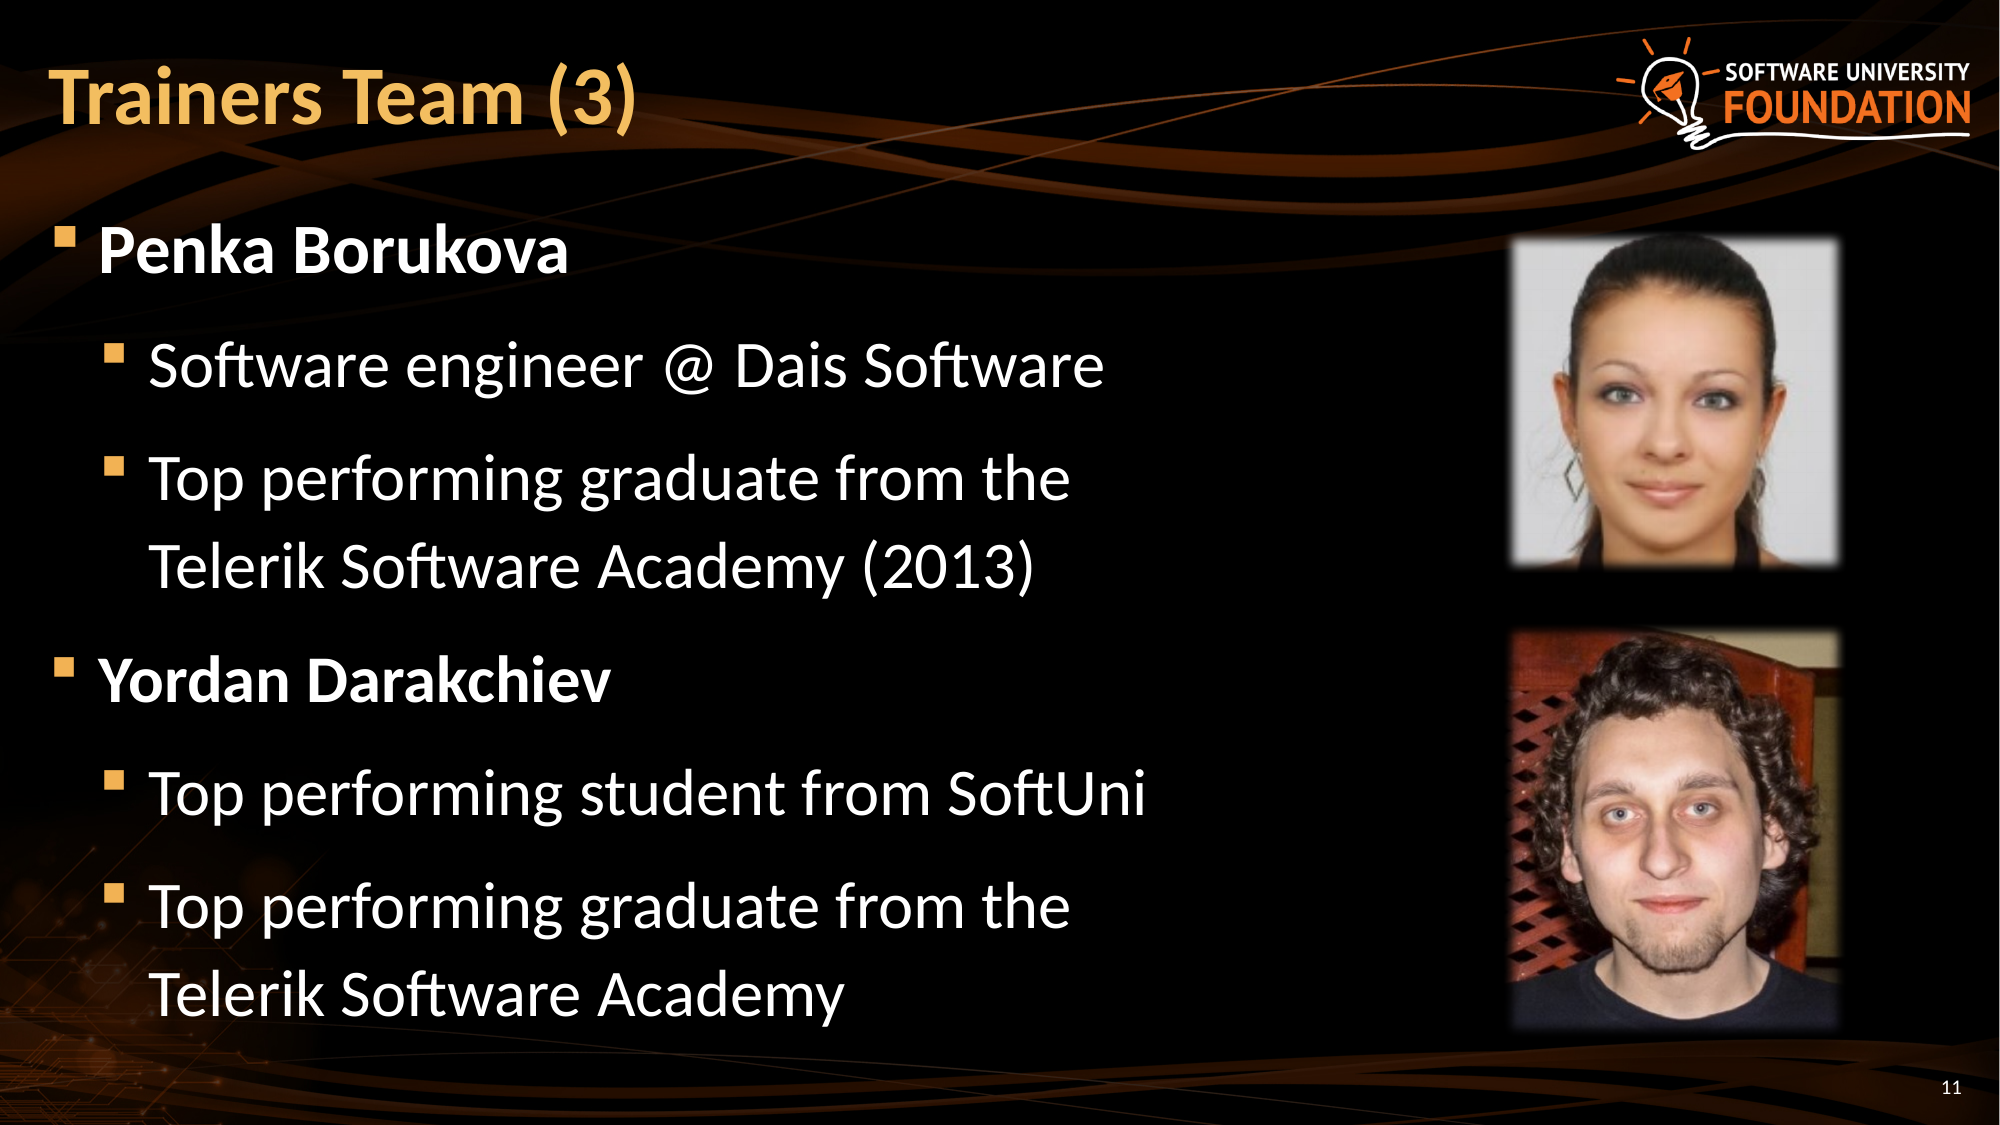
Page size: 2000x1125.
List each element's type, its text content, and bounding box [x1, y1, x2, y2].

picture [0, 0, 2000, 1125]
title Trainers Team (3) [30, 6, 1602, 189]
list Penka Borukova Software engineer @ Dais Software Top performing graduate from the Telerik Software Academy (2013) Yordan Darakchiev Top performing student from SoftUni Top performing graduate from the Telerik Software Academy [31, 189, 1250, 1103]
slide_number 11 [1897, 1070, 1968, 1103]
